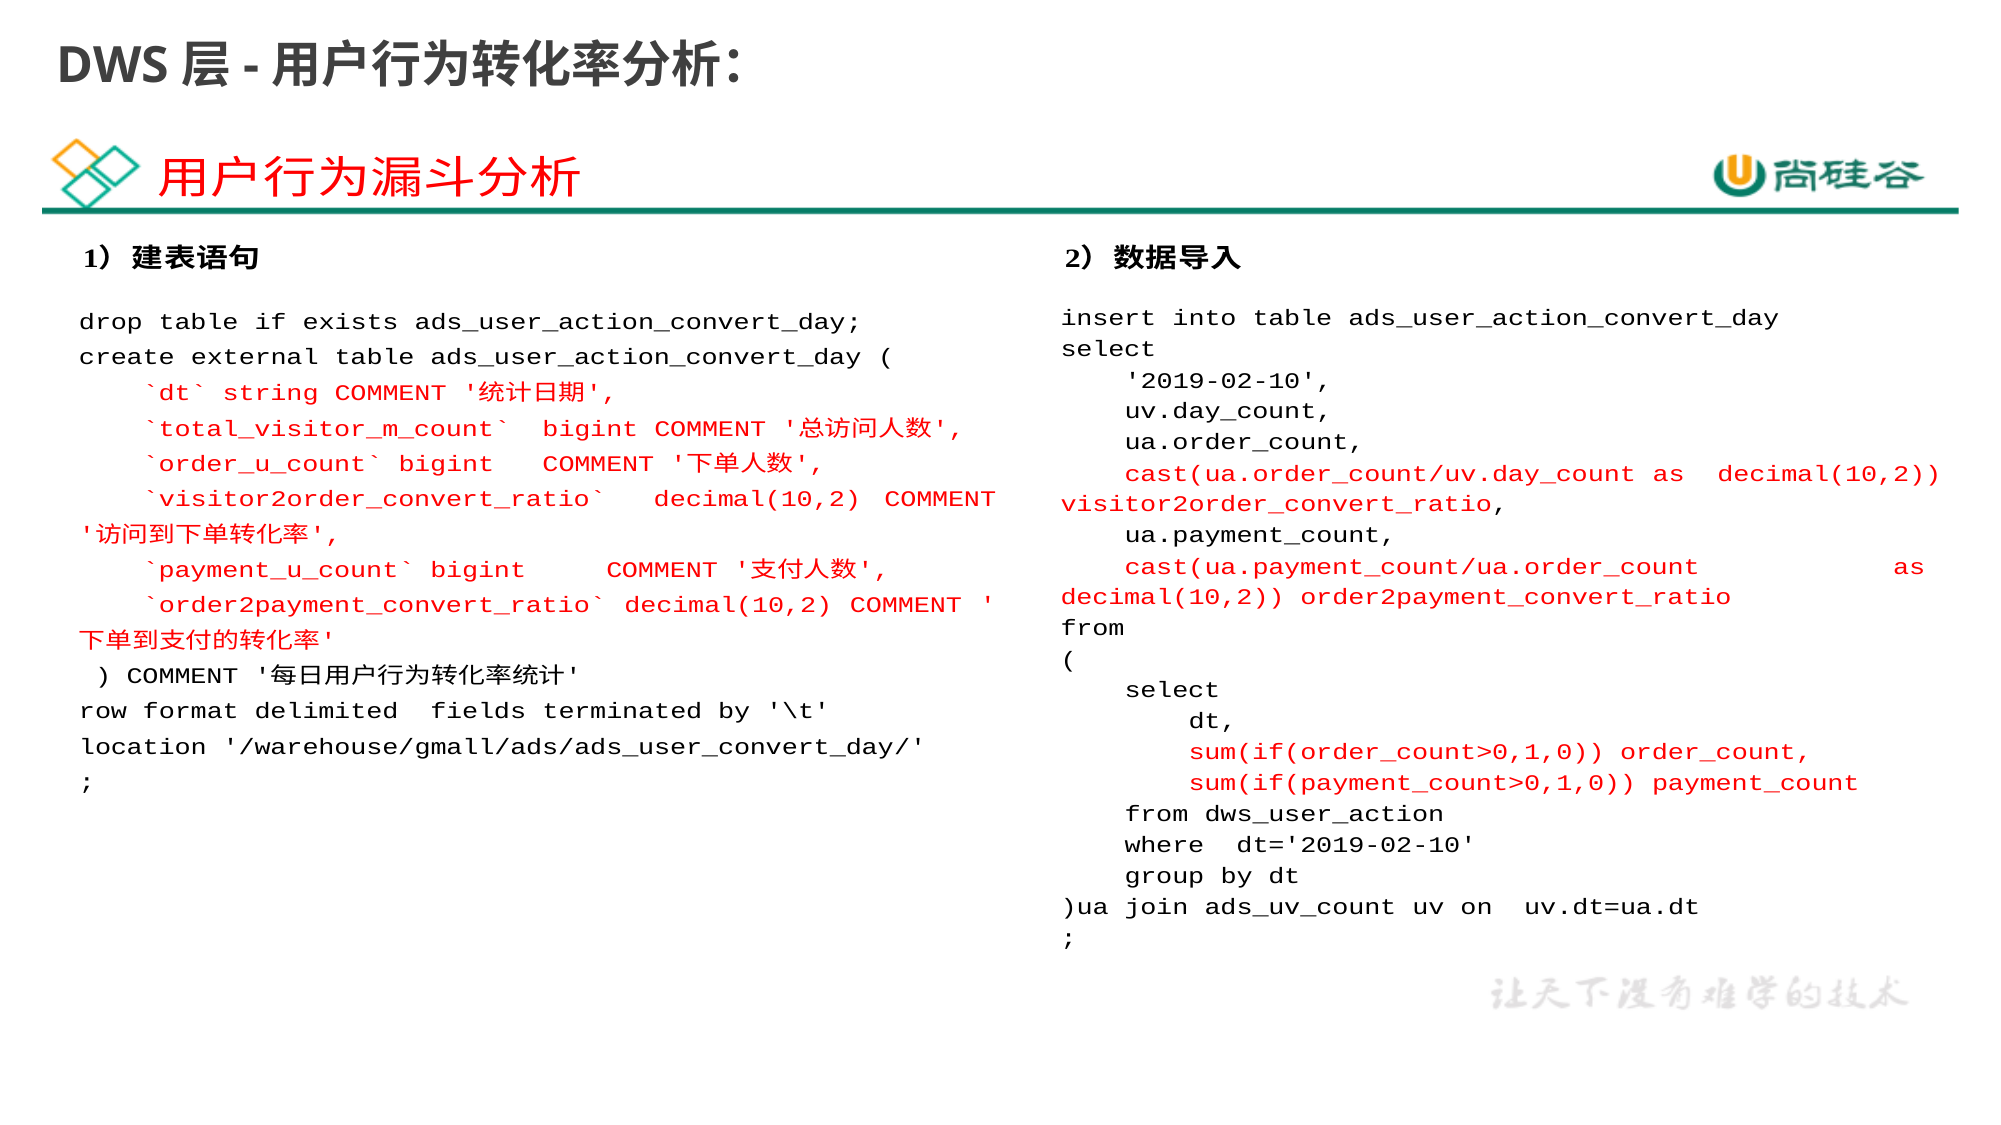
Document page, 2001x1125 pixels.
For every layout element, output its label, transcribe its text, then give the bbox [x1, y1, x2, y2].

text_box DWS层-用户行为转化率分析： [42, 24, 786, 100]
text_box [41, 138, 1959, 1034]
